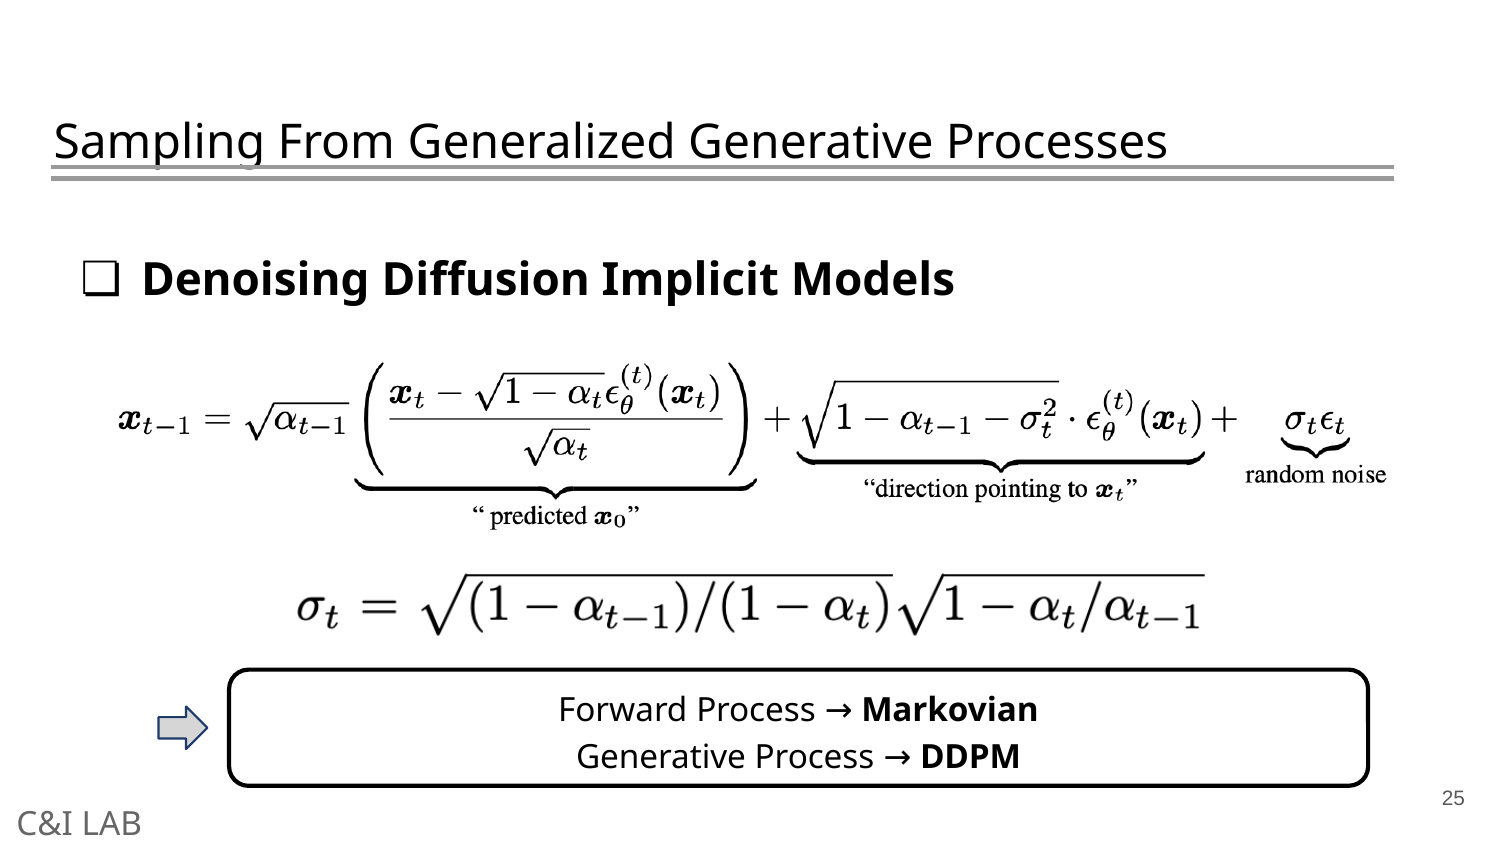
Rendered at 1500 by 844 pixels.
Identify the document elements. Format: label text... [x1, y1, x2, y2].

slide_number 25 [1389, 764, 1480, 801]
text_box Forward Process → Markovian Generative Process → DDPM [226, 667, 1371, 788]
title Sampling From Generalized Generative Processes [38, 95, 1437, 190]
picture [292, 570, 1208, 640]
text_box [50, 166, 1395, 179]
picture [112, 358, 1388, 533]
text_box C&I LAB [1, 801, 1500, 844]
list Denoising Diffusion Implicit Models [51, 226, 1449, 321]
text_box [156, 704, 210, 752]
